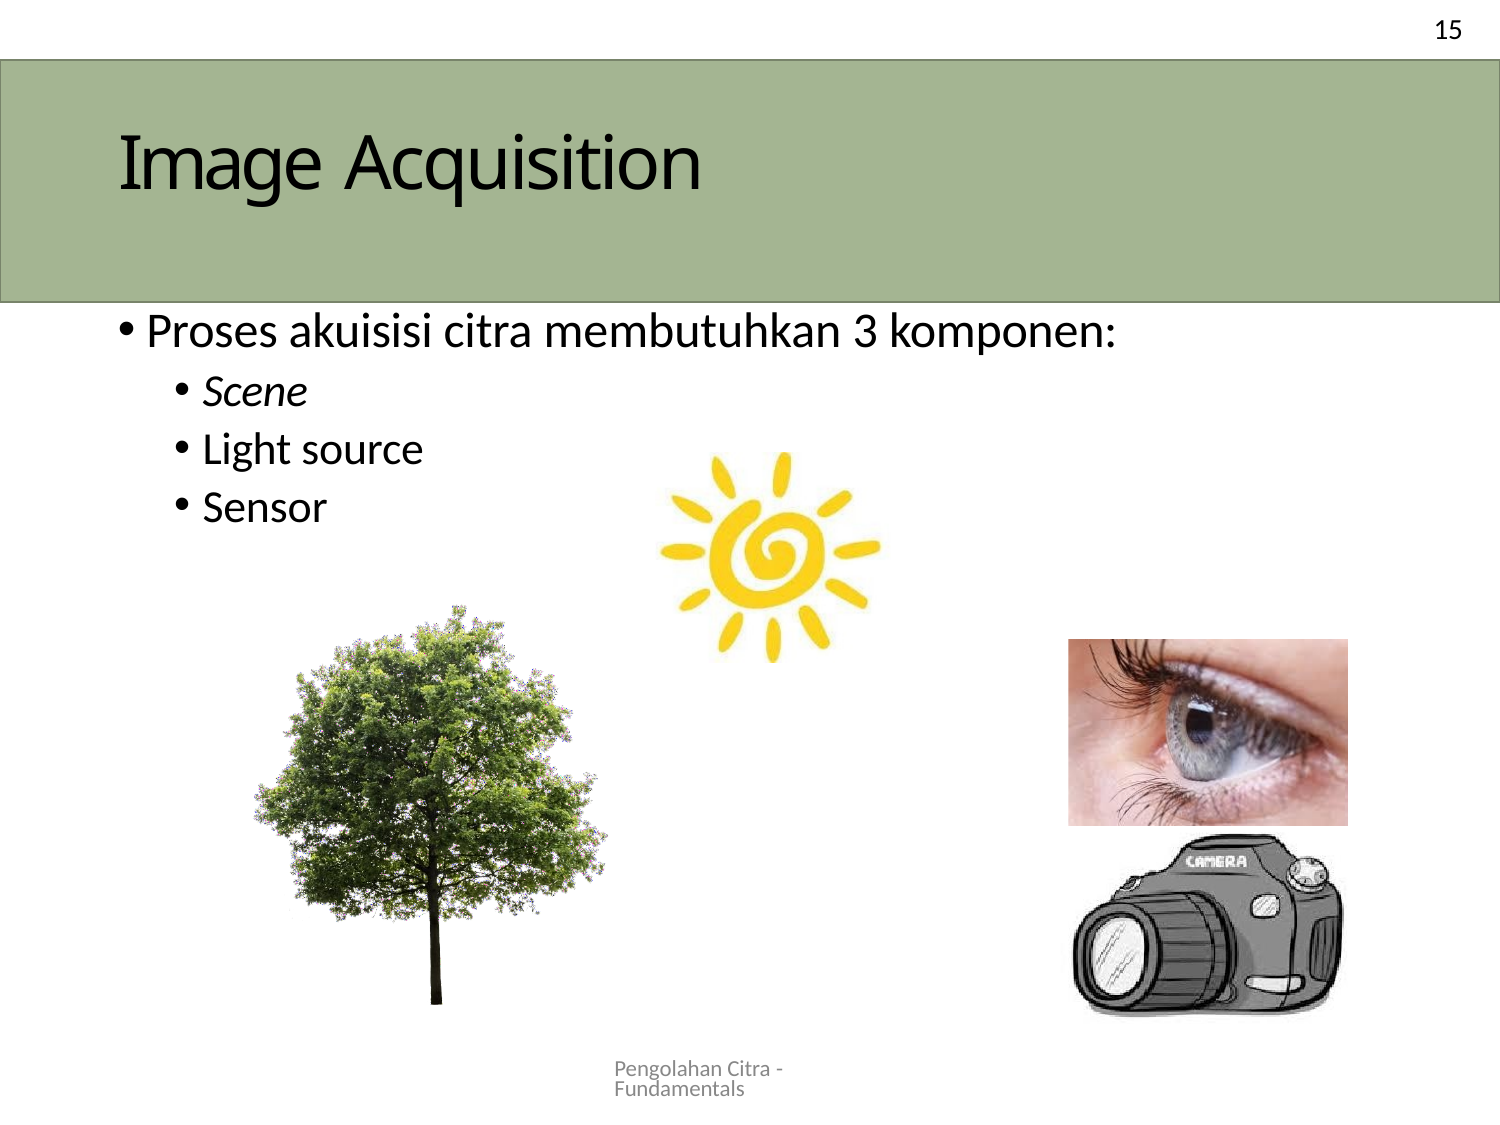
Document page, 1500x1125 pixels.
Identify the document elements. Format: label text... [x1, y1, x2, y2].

text_box [655, 452, 891, 663]
slide_number Pengolahan Citra - Fundamentals [612, 1061, 889, 1125]
text_box Proses akuisisi citra membutuhkan 3 komponen: Scene Light source Sensor [115, 291, 1128, 532]
title Image Acquisition [0, 60, 1500, 303]
text_box [252, 603, 609, 1005]
text_box [1068, 639, 1348, 826]
text_box [1060, 832, 1348, 1024]
text_box 15 [1431, 8, 1466, 46]
